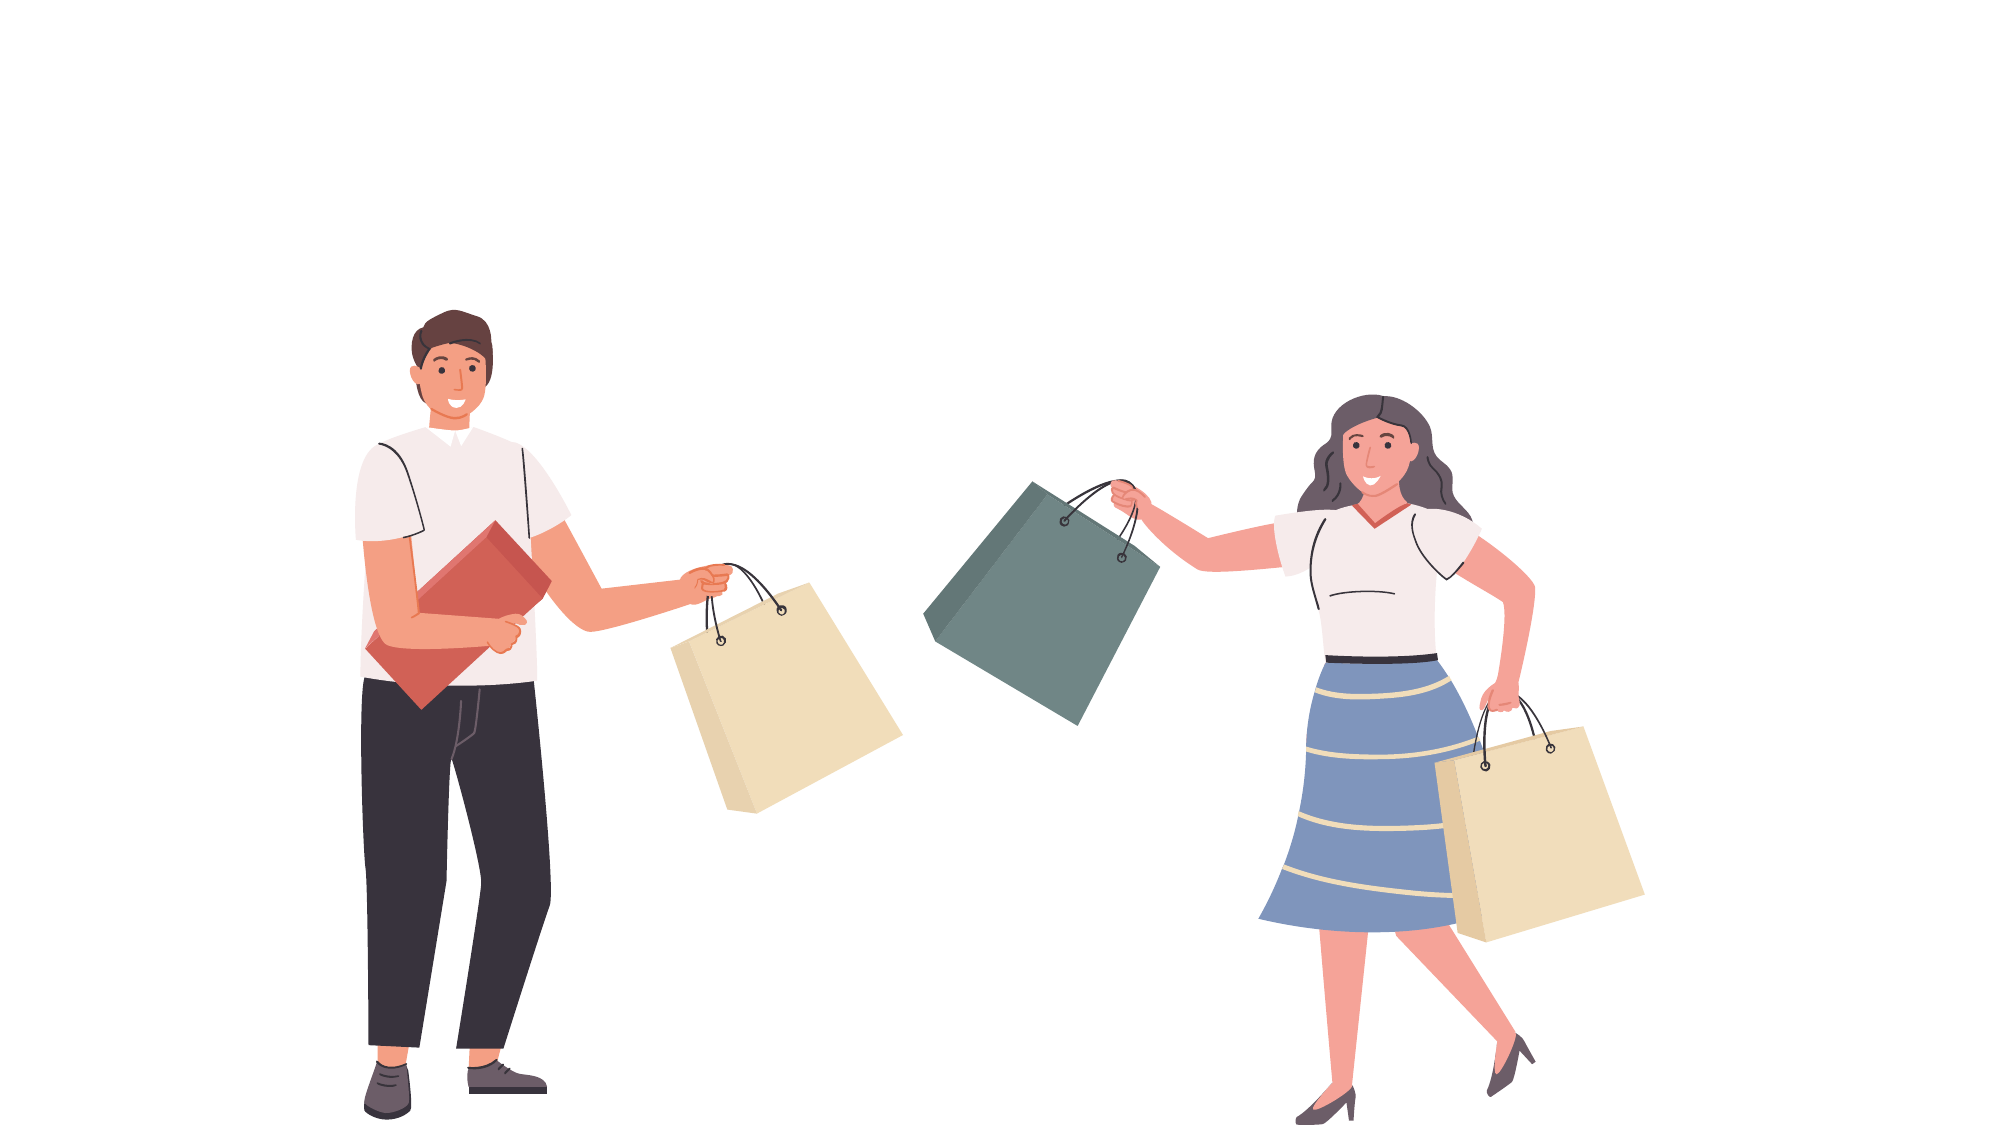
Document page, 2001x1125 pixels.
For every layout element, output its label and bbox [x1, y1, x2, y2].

text_box [354, 309, 1645, 1125]
